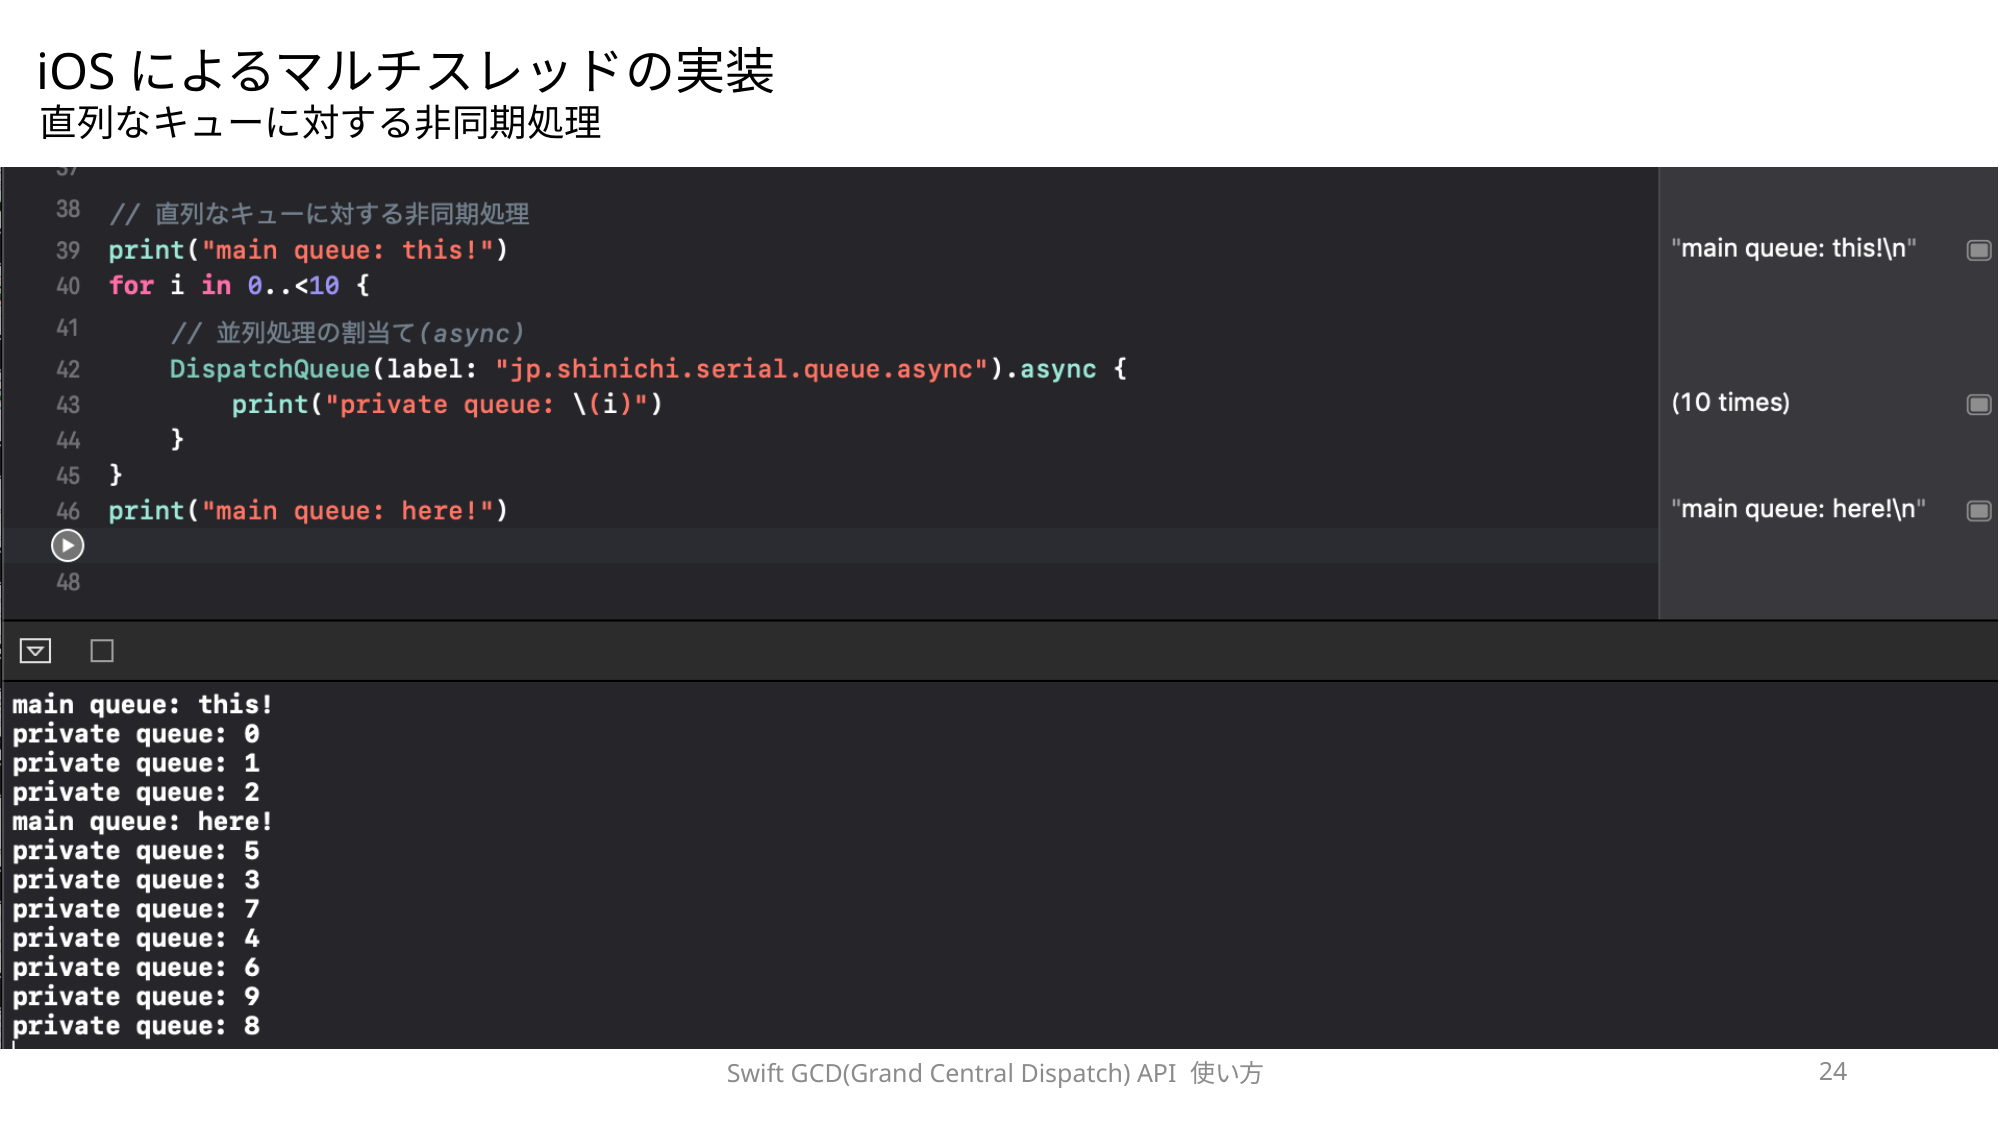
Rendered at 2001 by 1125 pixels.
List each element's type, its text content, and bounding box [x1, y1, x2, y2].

text_box iOSによるマルチスレッドの実装 [22, 31, 847, 107]
footer Swift GCD(Grand Central Dispatch) API 使い方 [662, 1050, 1338, 1103]
picture [0, 167, 1998, 1050]
slide_number 24 [1412, 1050, 1863, 1103]
text_box 直列なキューに対する非同期処理 [25, 91, 618, 152]
